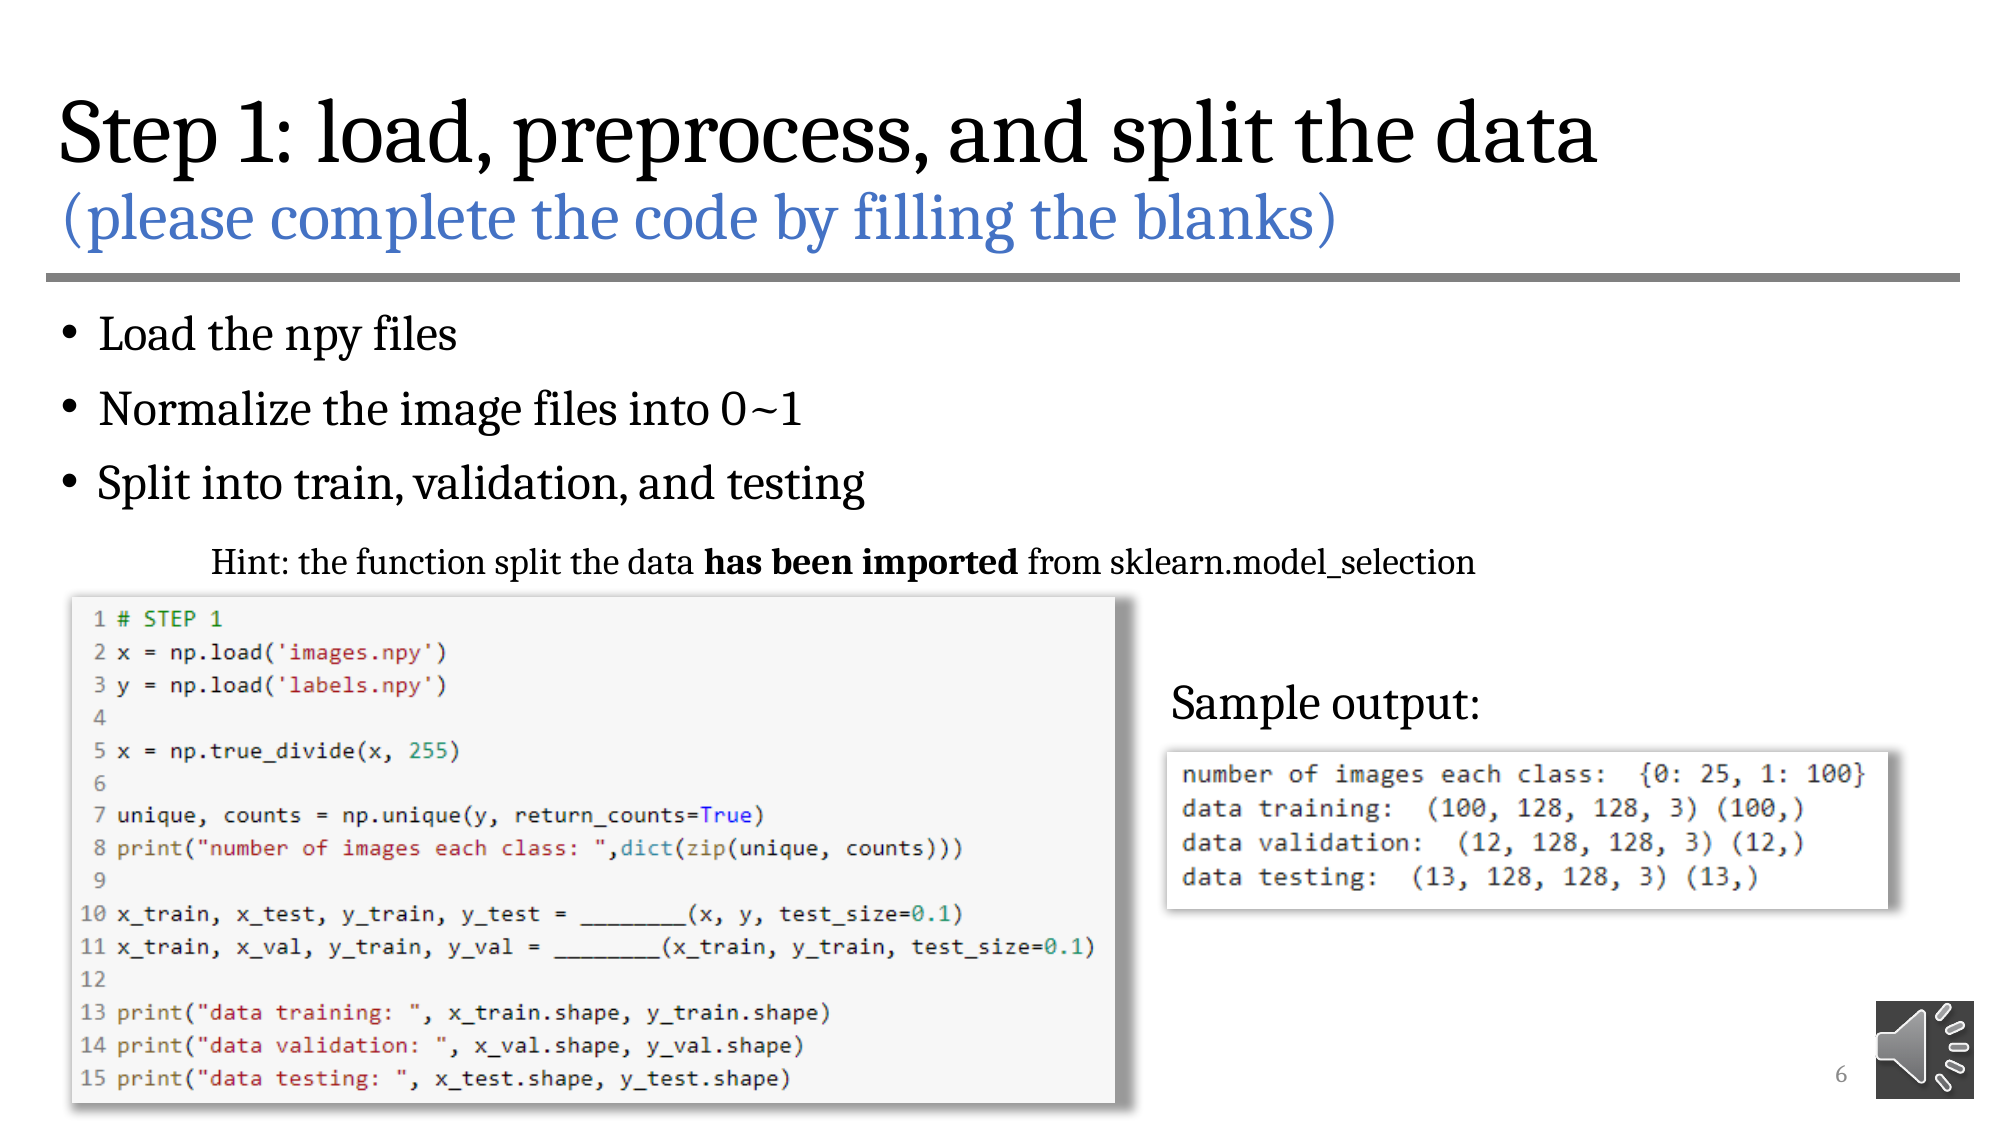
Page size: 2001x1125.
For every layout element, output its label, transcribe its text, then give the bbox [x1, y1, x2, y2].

text_box Sample output: [1157, 661, 1898, 737]
picture [1167, 752, 1888, 909]
list Load the npy files Normalize the image files into 0~1 Split into train, validation, and testing Hint: the function split the data has been imported from sklearn.model_selection [45, 299, 1960, 1014]
slide_number 6 [1412, 1042, 1863, 1103]
picture [72, 597, 1115, 1103]
title Step 1: load, preprocess, and split the data (please complete the code by filling the blanks) [45, 59, 1960, 278]
picture [1874, 999, 1975, 1100]
